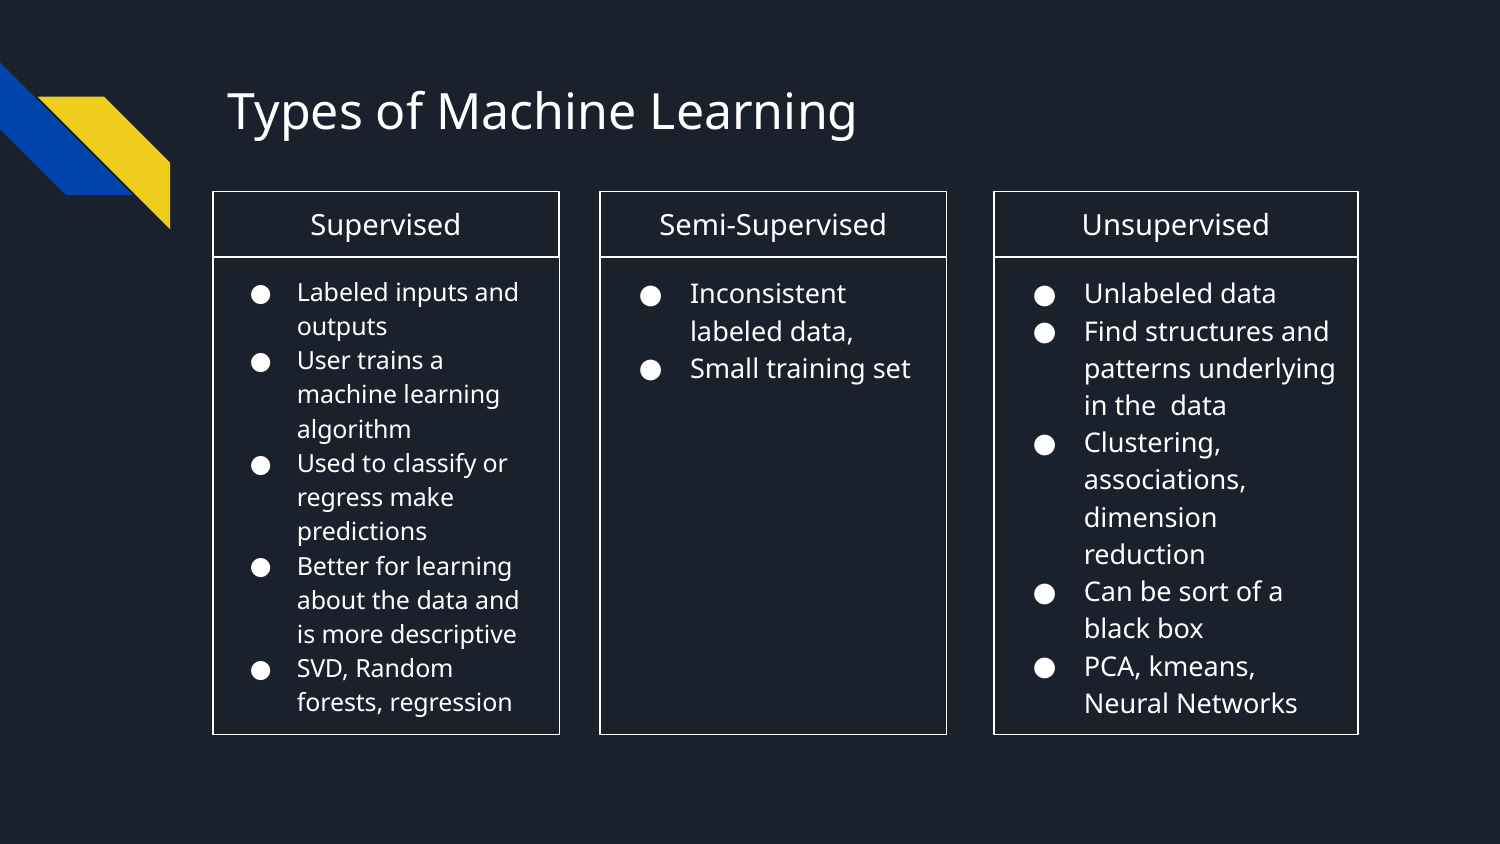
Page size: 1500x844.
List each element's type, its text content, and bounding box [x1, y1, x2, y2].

text_box Semi-Supervised [600, 191, 947, 257]
text_box Supervised [212, 191, 560, 257]
list Inconsistent labeled data, Small training set [600, 257, 947, 735]
title Types of Machine Learning [212, 64, 1368, 215]
list Labeled inputs and outputs User trains a machine learning algorithm Used to classify or regress make predictions Better for learning about the data and is more descriptive SVD, Random forests, regression [212, 257, 560, 735]
text_box Unsupervised [994, 191, 1358, 257]
list Unlabeled data Find structures and patterns underlying in the data Clustering, associations, dimension reduction Can be sort of a black box PCA, kmeans, Neural Networks [994, 257, 1358, 735]
